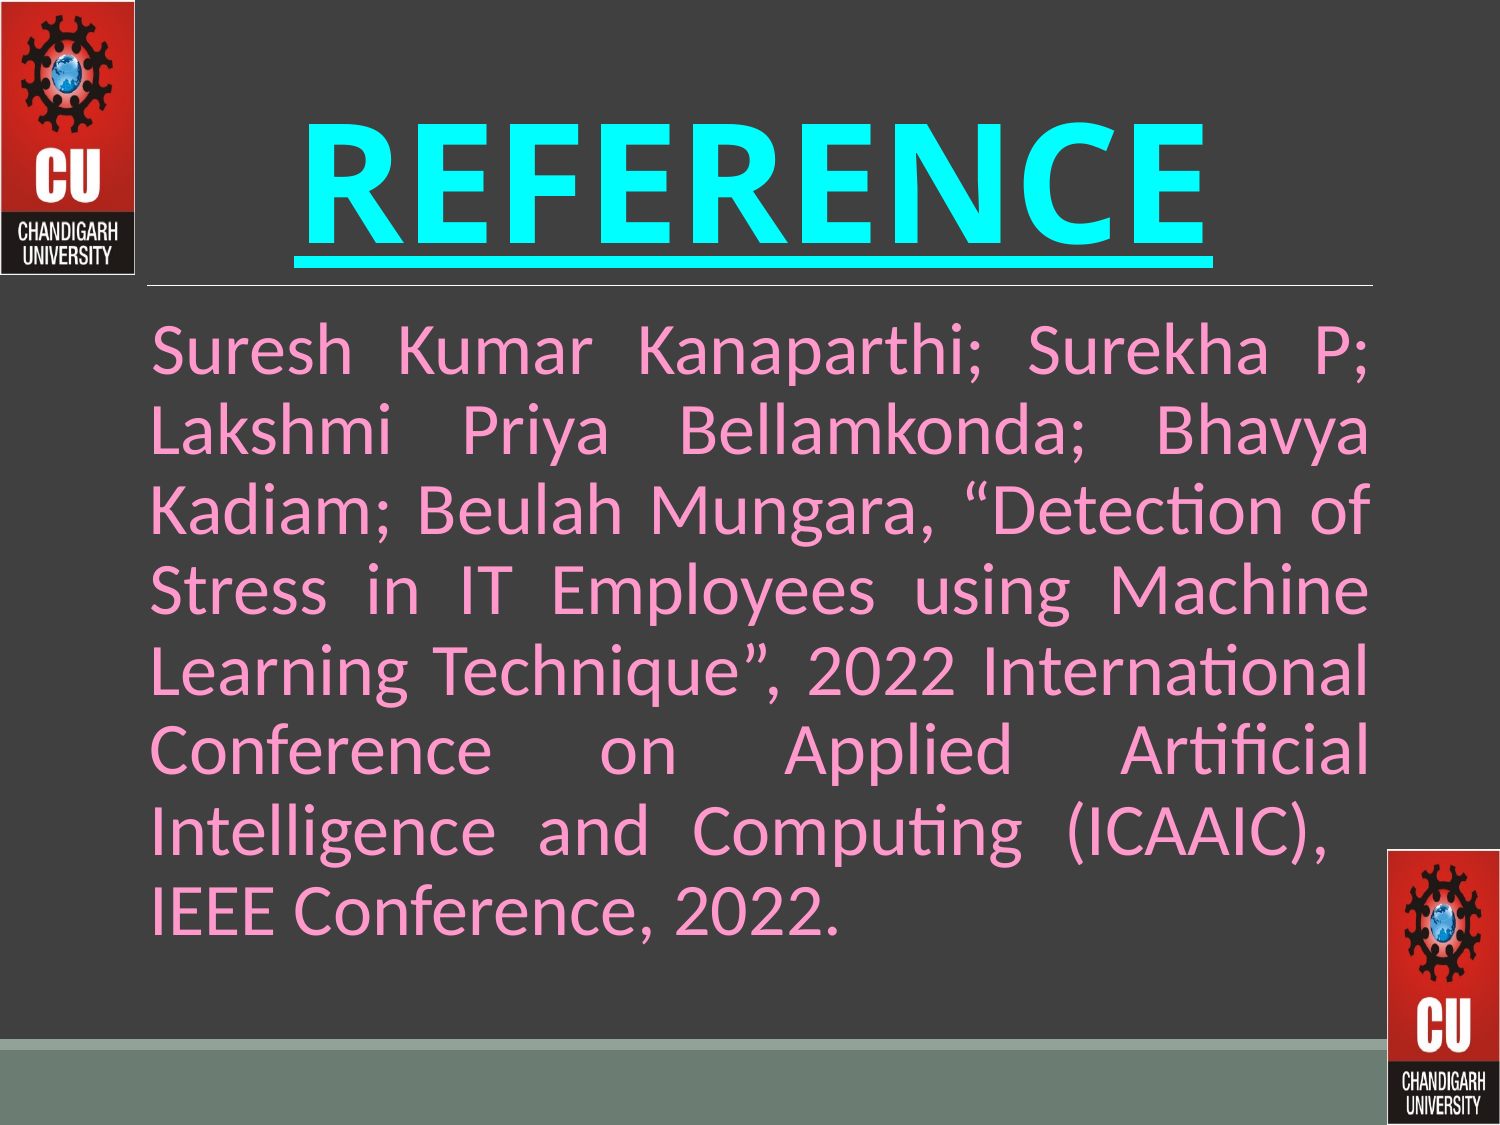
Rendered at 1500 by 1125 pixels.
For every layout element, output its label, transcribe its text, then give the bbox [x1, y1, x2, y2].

title REFERENCE [135, 47, 1373, 285]
picture [1386, 849, 1500, 1125]
list Suresh Kumar Kanaparthi; Surekha P; Lakshmi Priya Bellamkonda; Bhavya Kadiam; Beulah Mungara, “Detection of Stress in IT Employees using Machine Learning Technique”, 2022 International Conference on Applied Artificial Intelligence and Computing (ICAAIC), IEEE Conference, 2022. [135, 302, 1373, 963]
picture [0, 0, 136, 276]
